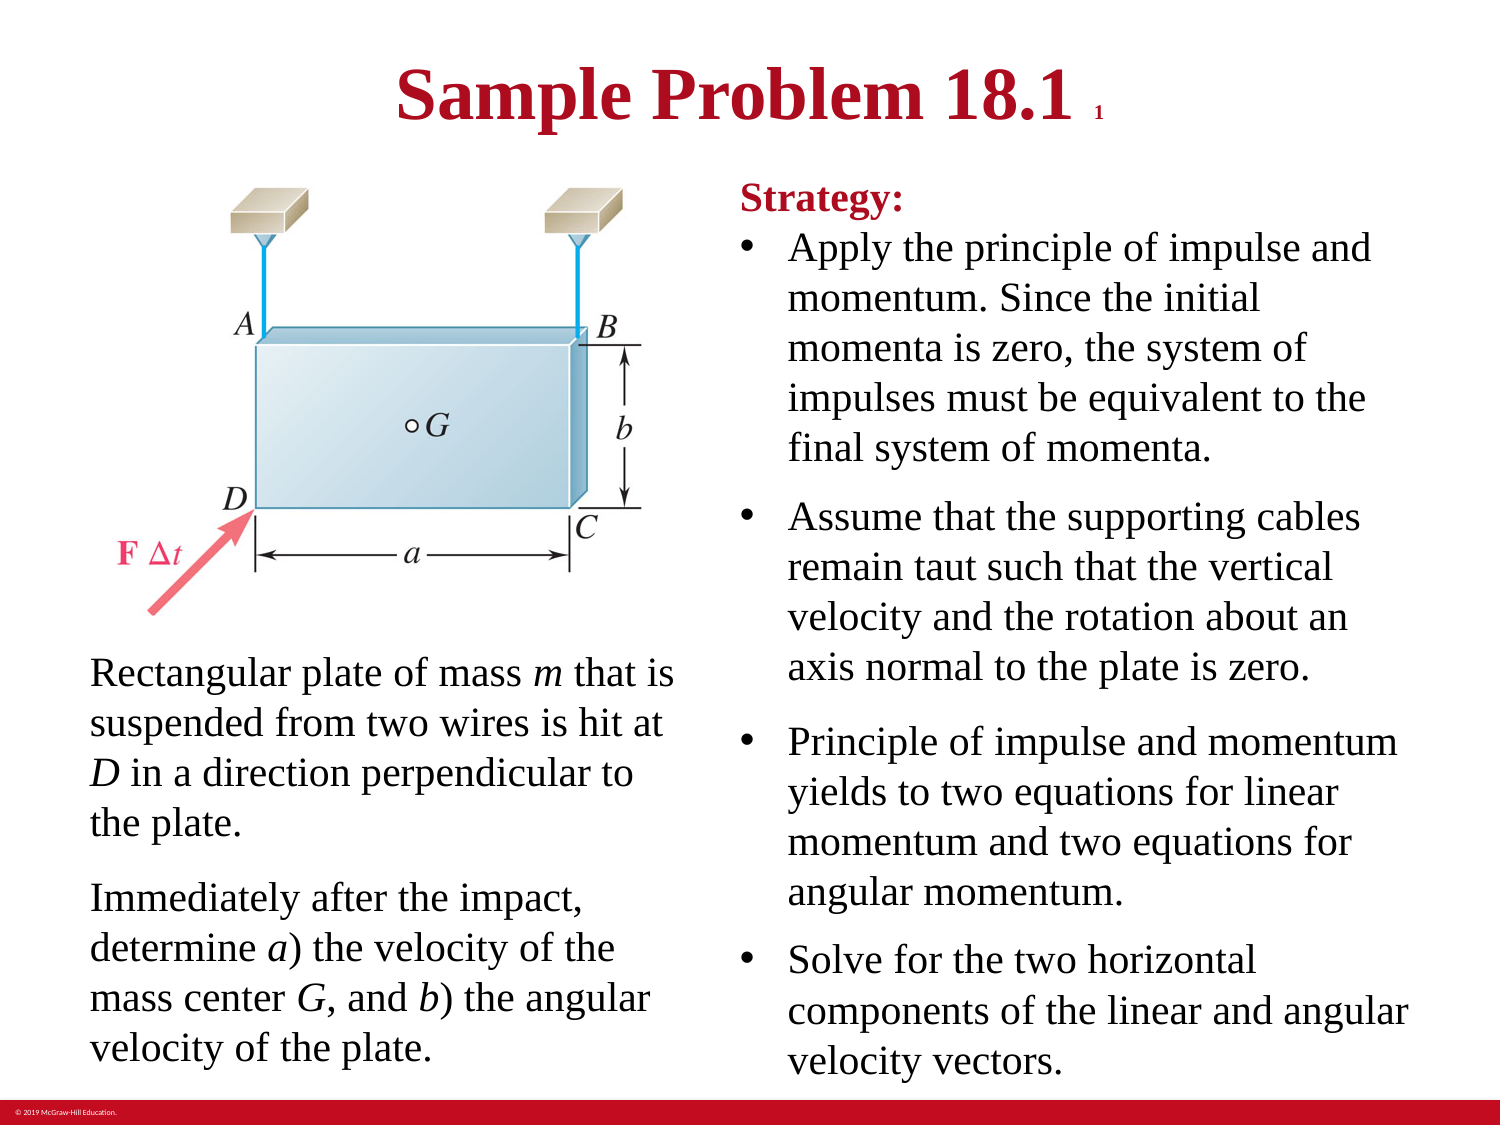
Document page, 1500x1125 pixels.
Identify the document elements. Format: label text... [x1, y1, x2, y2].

list Assume that the supporting cables remain taut such that the vertical velocity and the rotation about an axis normal to the plate is zero. [725, 481, 1425, 700]
list Principle of impulse and momentum yields to two equations for linear momentum and two equations for angular momentum. [725, 706, 1425, 913]
title Sample Problem 18.1 1 [75, 37, 1425, 138]
list Rectangular plate of mass m that is suspended from two wires is hit at D in a direction perpendicular to the plate. Immediately after the impact, determine a) the velocity of the mass center G, and b) the angular velocity of the plate. [75, 637, 700, 1075]
list Strategy: Apply the principle of impulse and momentum. Since the initial momenta is zero, the system of impulses must be equivalent to the final system of momenta. [725, 162, 1425, 475]
picture [116, 187, 642, 616]
list Solve for the two horizontal components of the linear and angular velocity vectors. [725, 924, 1425, 1088]
